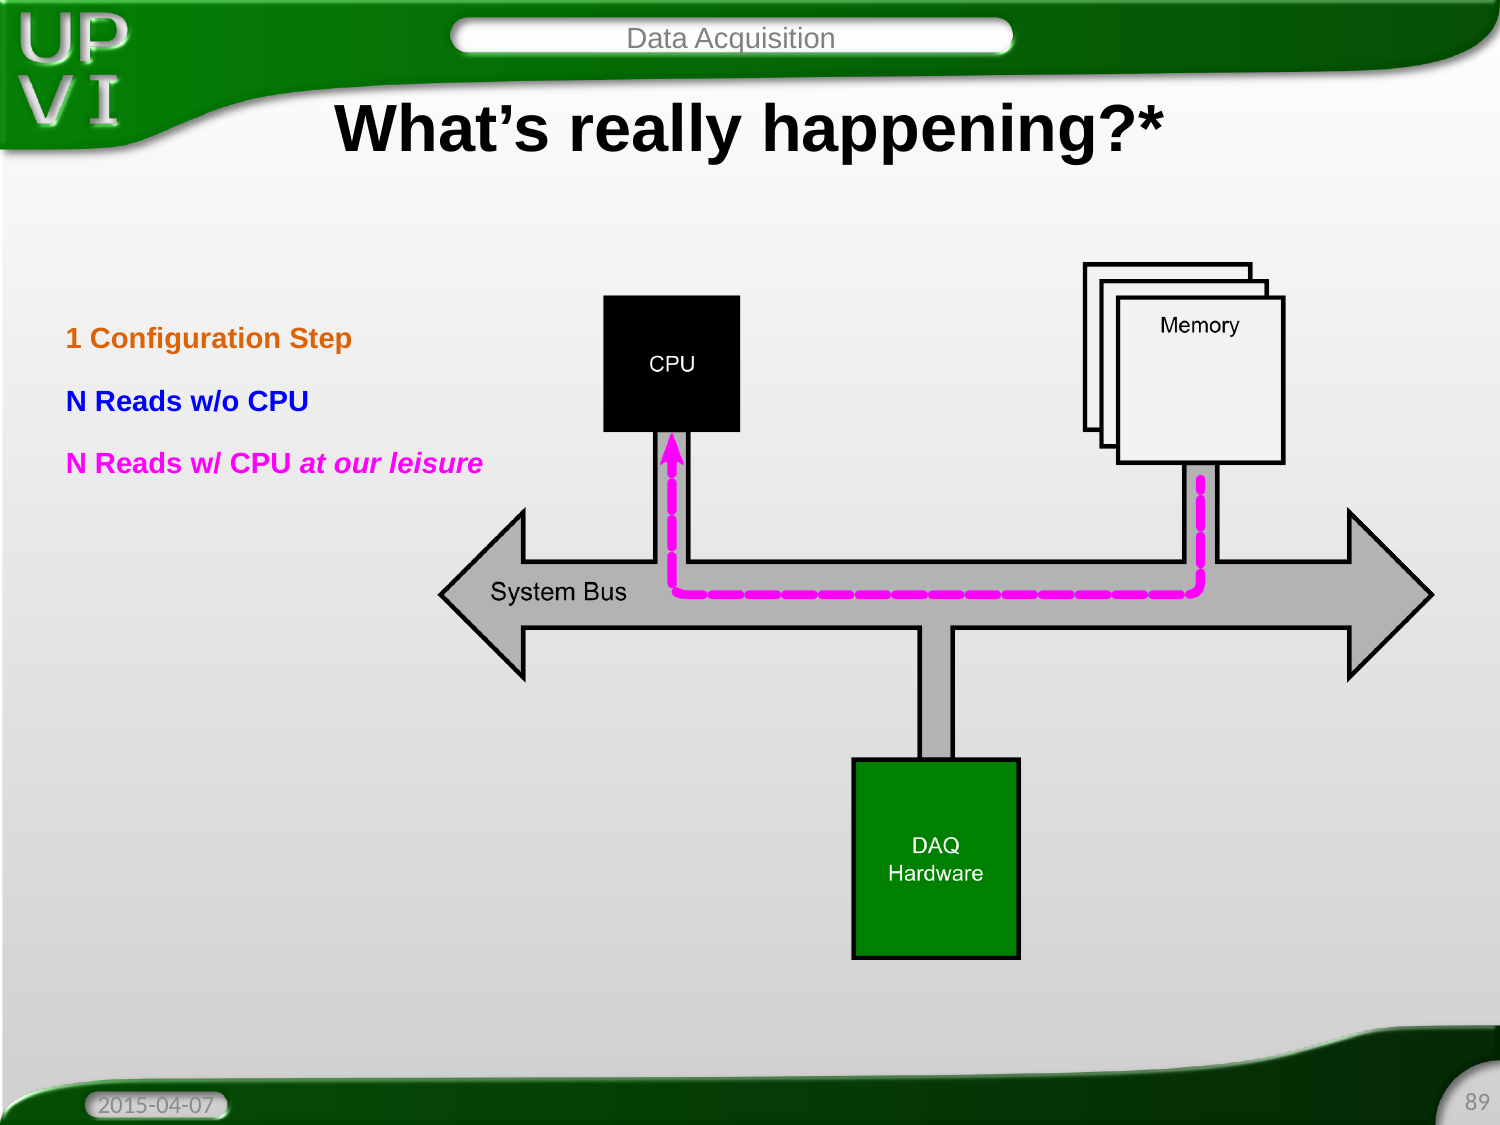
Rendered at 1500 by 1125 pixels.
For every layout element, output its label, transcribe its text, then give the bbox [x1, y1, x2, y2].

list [437, 262, 1435, 961]
title What’s really happening?* [75, 75, 1425, 175]
text_box N Reads w/o CPU [51, 374, 325, 425]
footer Data Acquisition [450, 6, 1013, 67]
text_box 1 Configuration Step [50, 312, 368, 363]
text_box N Reads w/ CPU at our leisure [51, 437, 432, 488]
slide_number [75, 1073, 238, 1125]
picture [0, 0, 1500, 1125]
slide_number 89 [1155, 1069, 1500, 1125]
